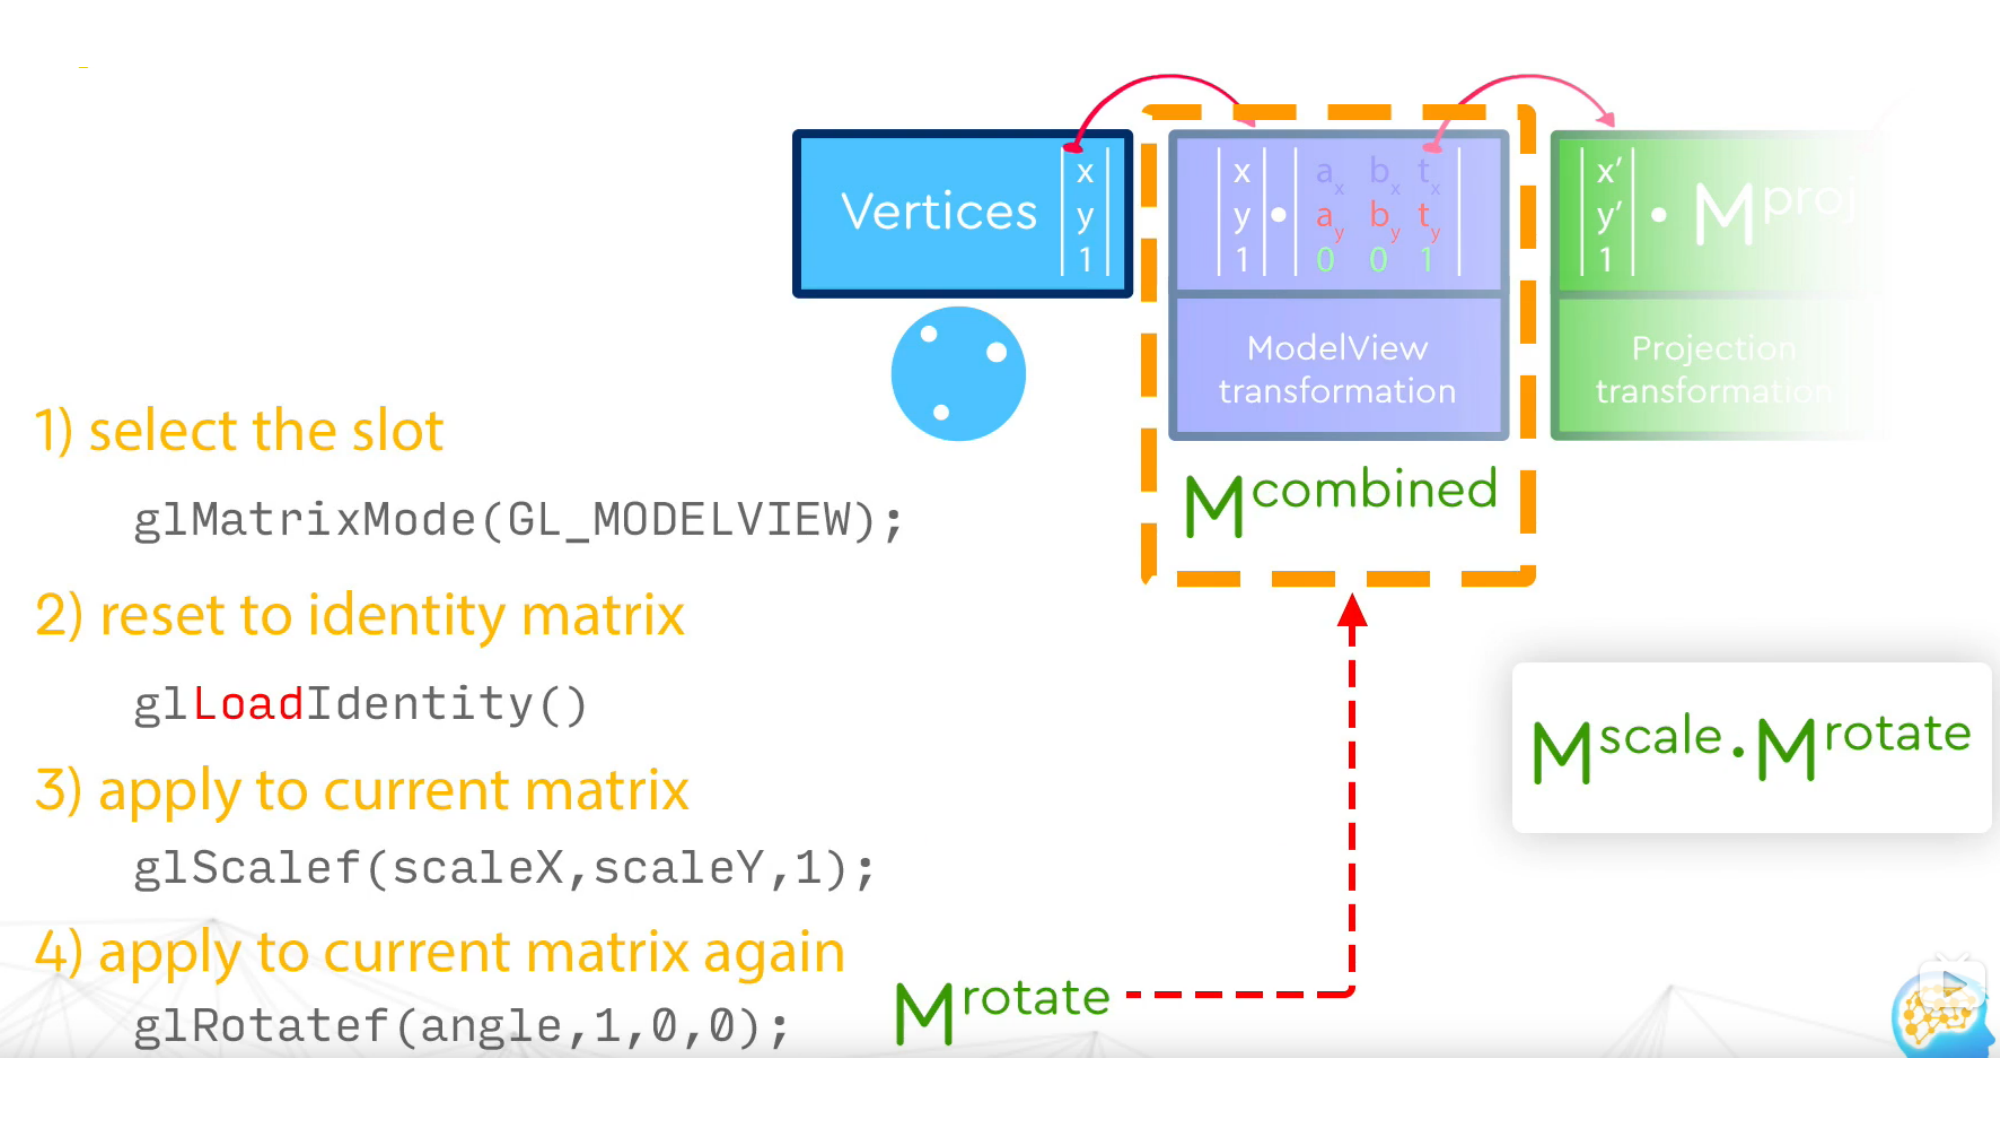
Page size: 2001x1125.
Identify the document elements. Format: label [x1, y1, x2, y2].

picture [0, 67, 2000, 1058]
